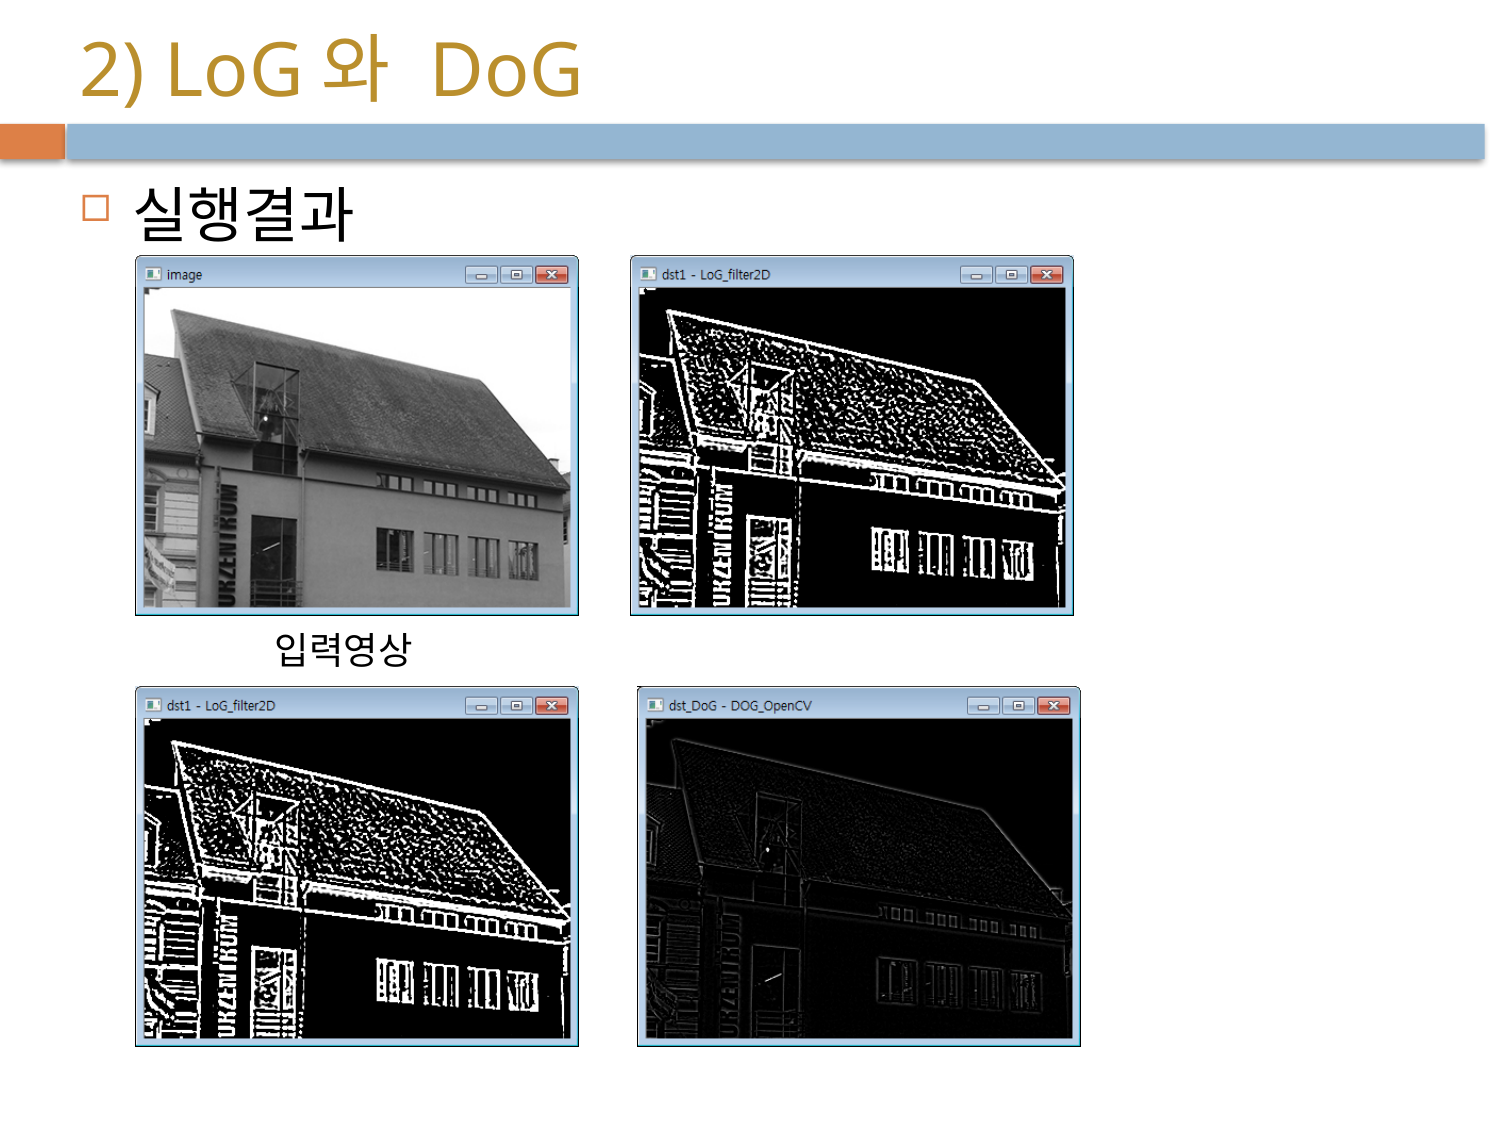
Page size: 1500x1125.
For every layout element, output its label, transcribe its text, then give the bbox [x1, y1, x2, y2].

picture [135, 685, 579, 1048]
text_box 입력영상 [260, 625, 428, 680]
list 실행결과 [64, 169, 1471, 1056]
picture [637, 685, 1081, 1048]
picture [135, 254, 579, 617]
title 2) LoG와 DoG [64, 7, 1471, 126]
picture [630, 254, 1075, 617]
